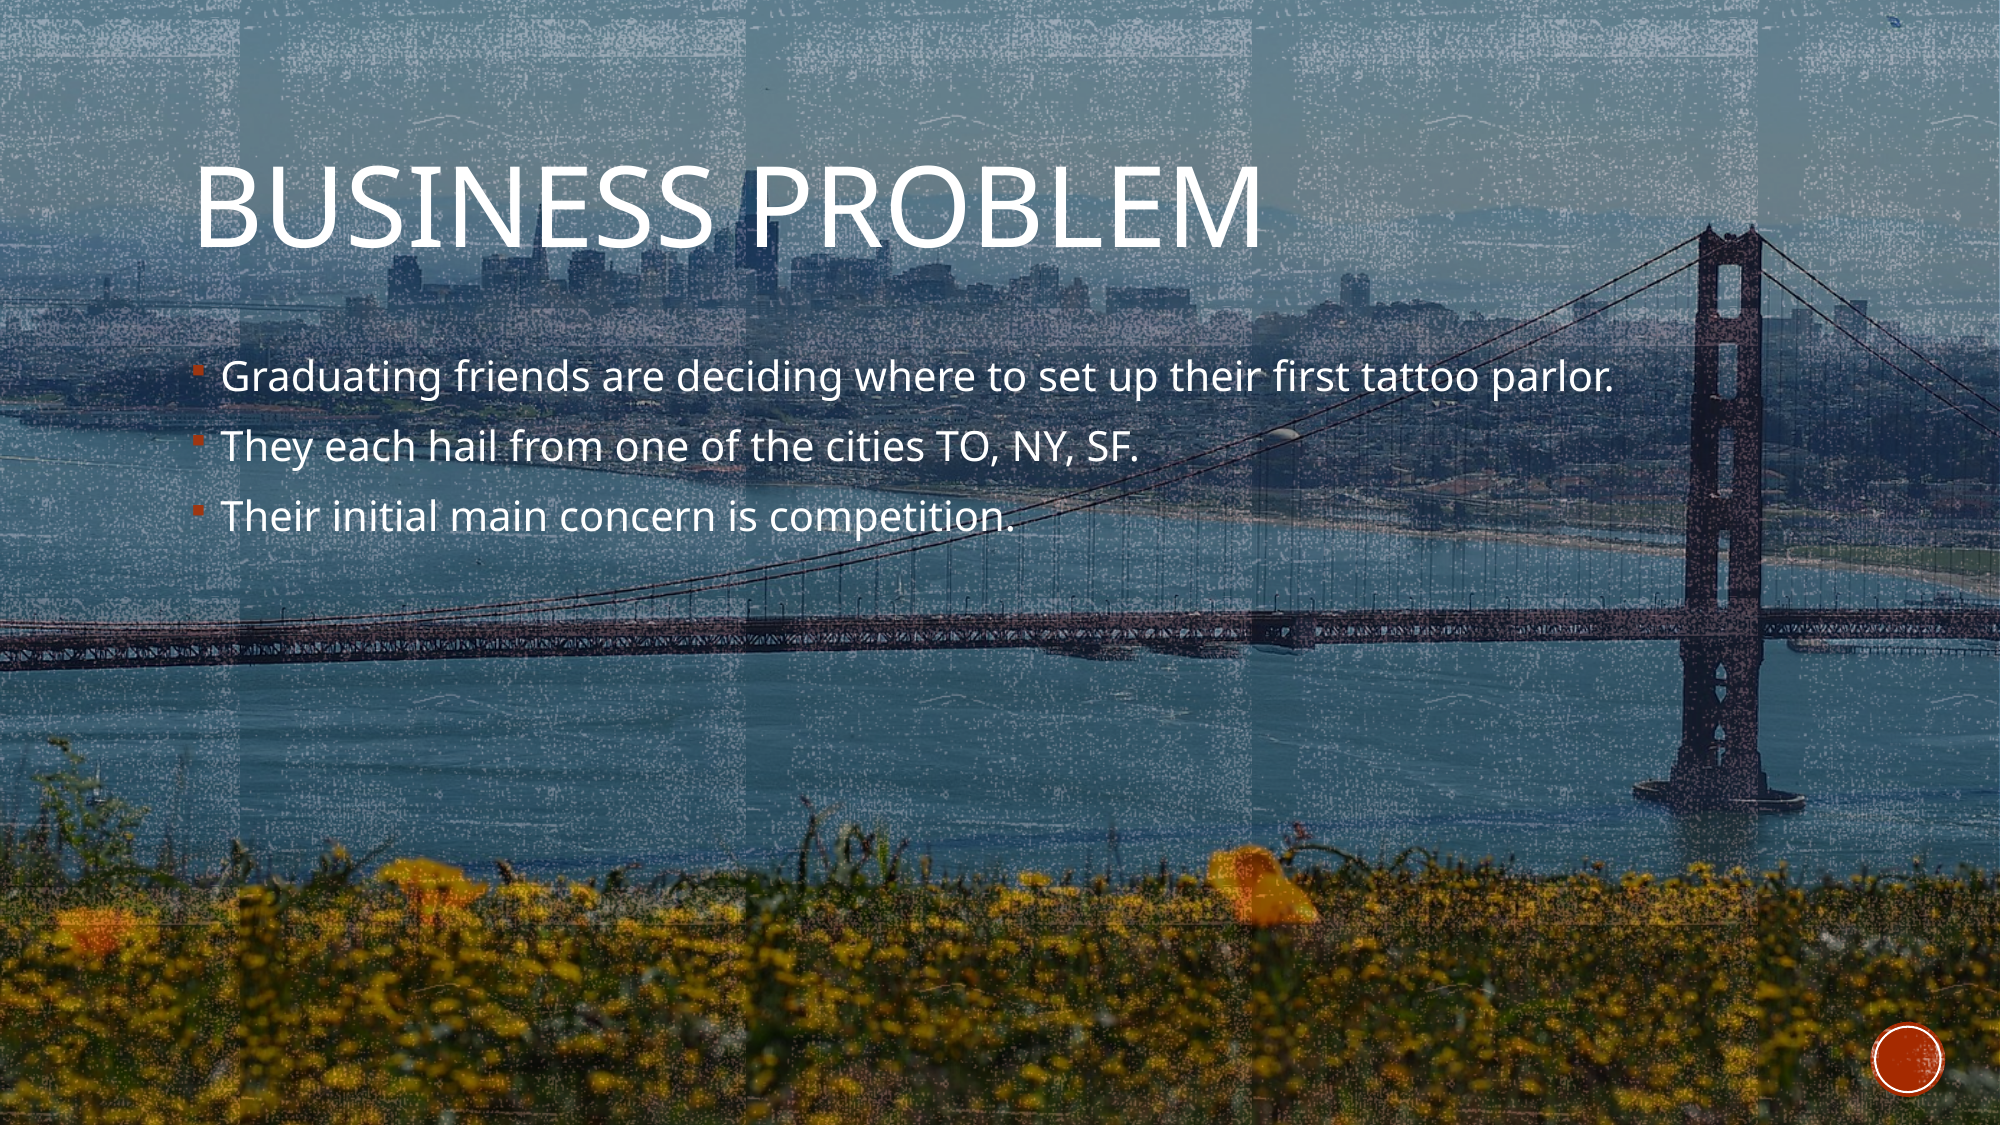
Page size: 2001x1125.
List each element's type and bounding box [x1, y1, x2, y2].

text_box [1873, 1025, 1943, 1095]
picture [2, 2, 1997, 1124]
